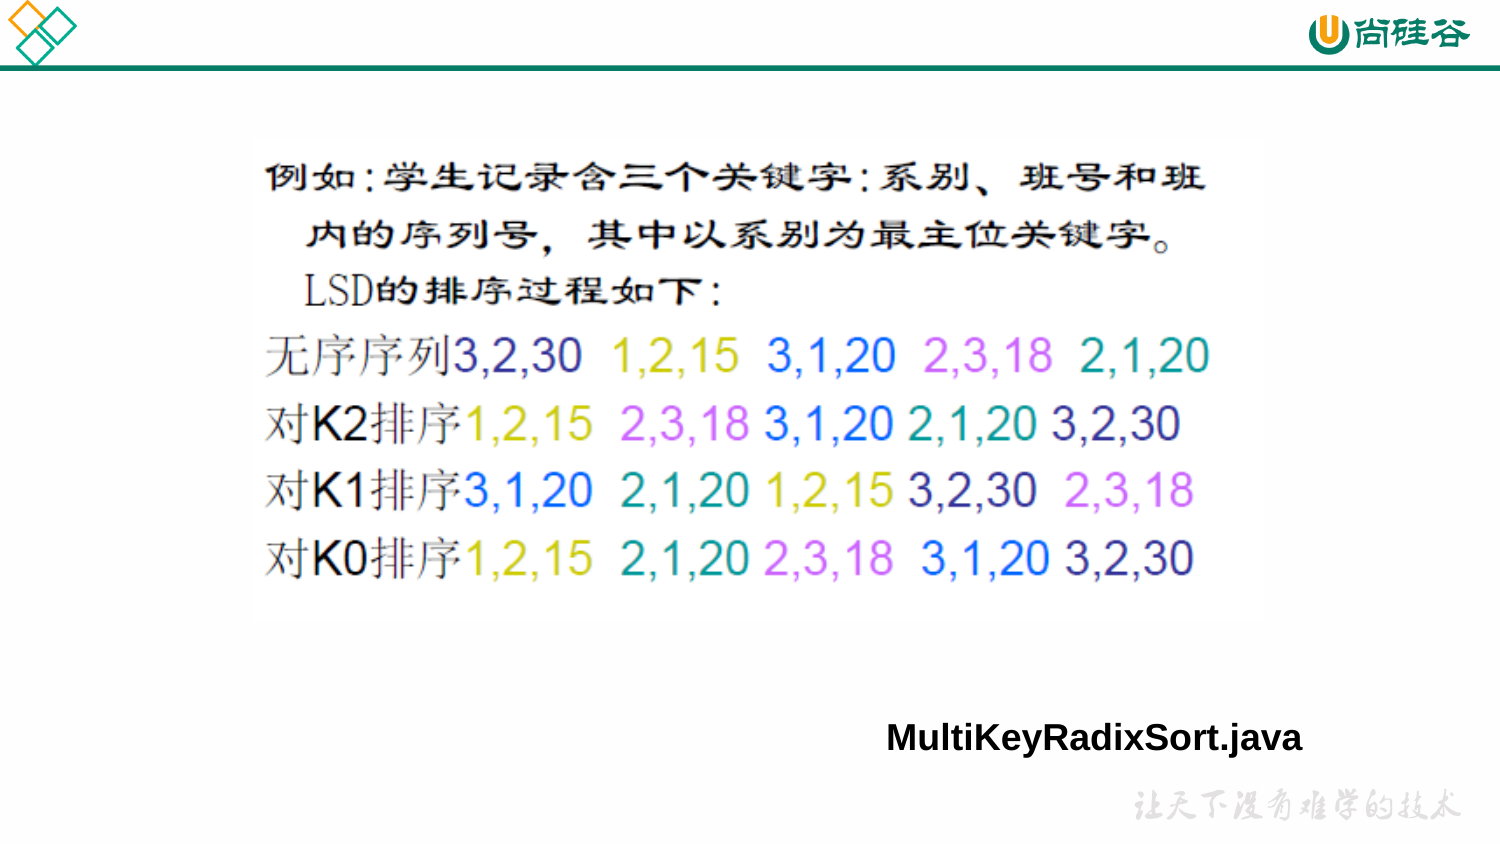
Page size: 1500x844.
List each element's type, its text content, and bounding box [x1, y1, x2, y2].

picture [0, 0, 1500, 844]
text_box MultiKeyRadixSort.java [871, 705, 1350, 765]
